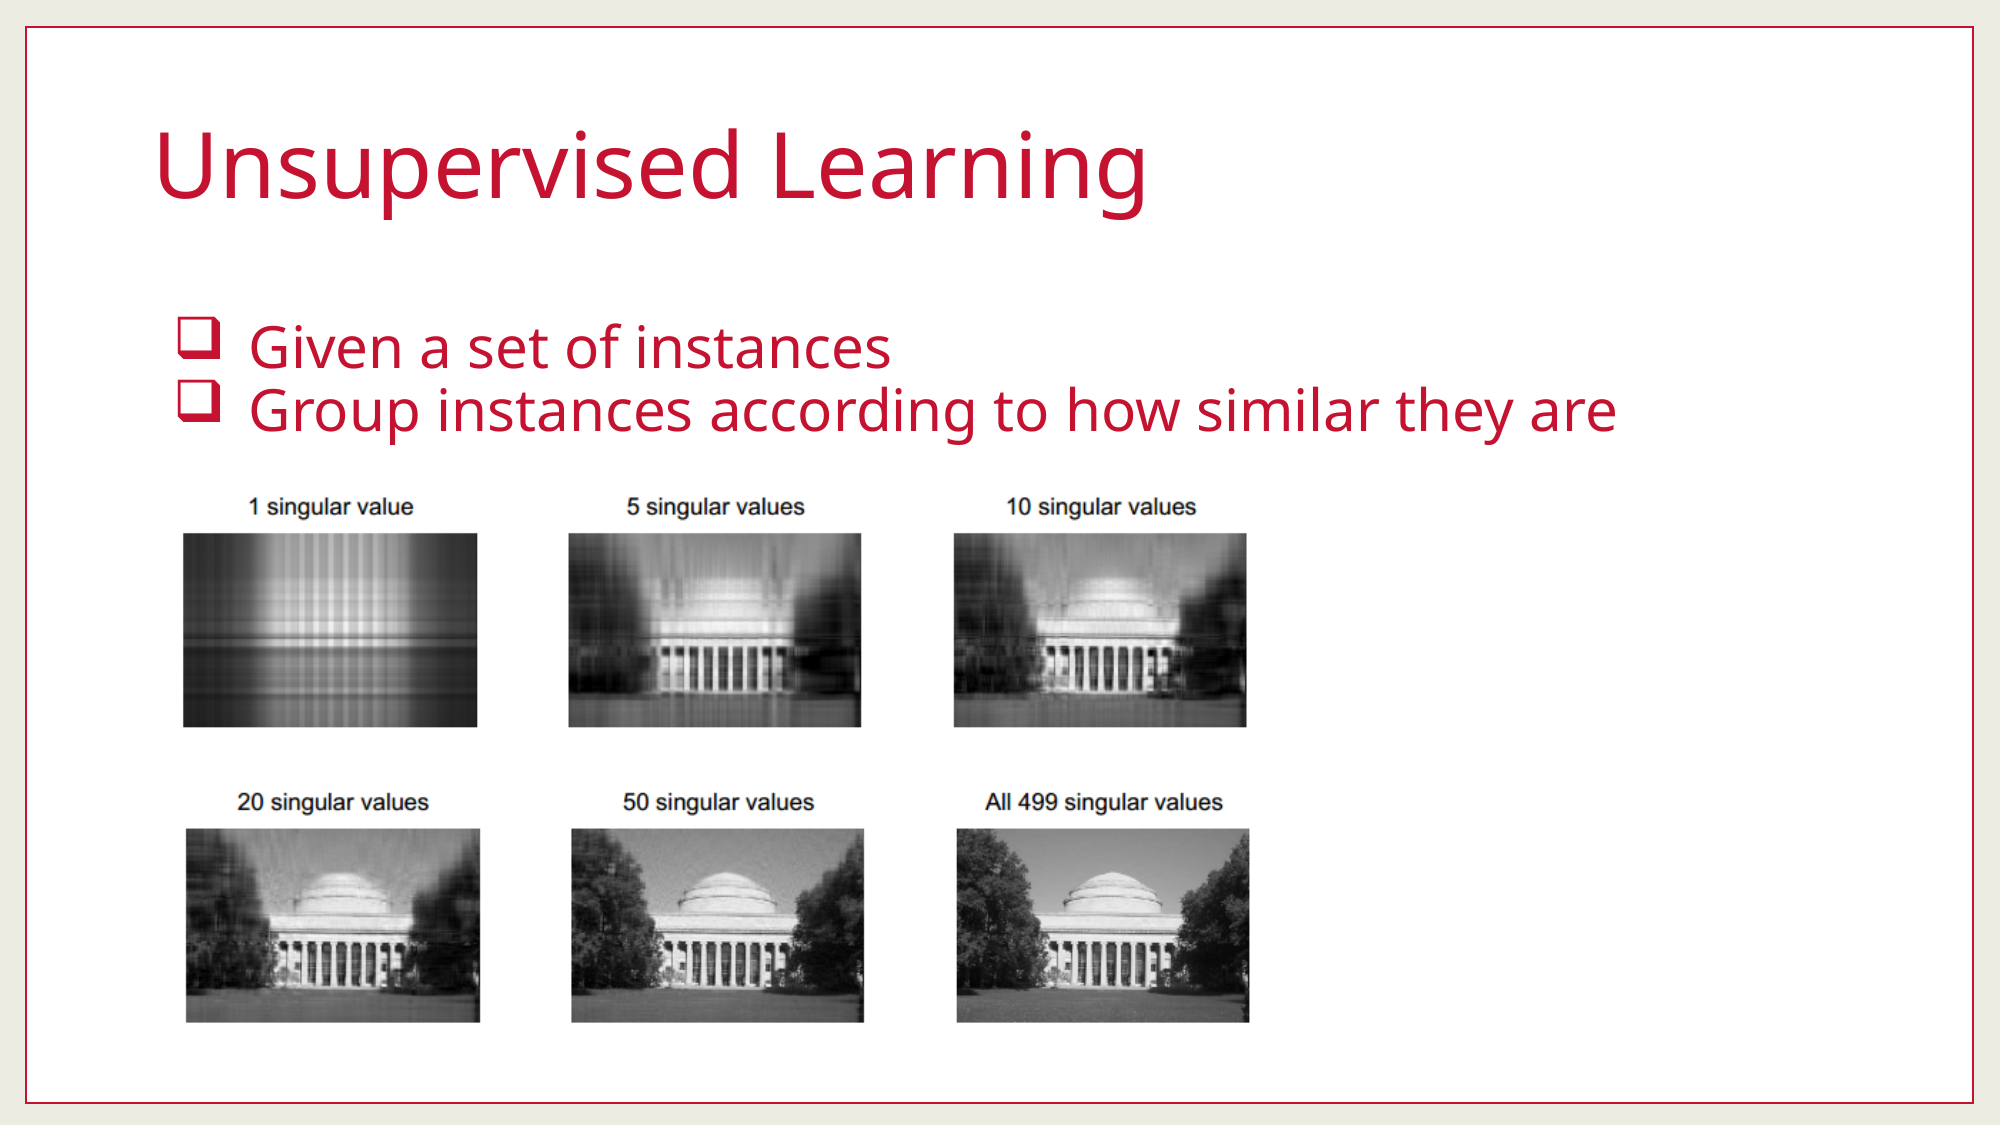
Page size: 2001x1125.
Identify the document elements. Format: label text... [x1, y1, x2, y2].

picture [142, 472, 1271, 1051]
title Unsupervised Learning [137, 59, 1863, 278]
list Given a set of instances Group instances according to how similar they are [158, 310, 1976, 1125]
